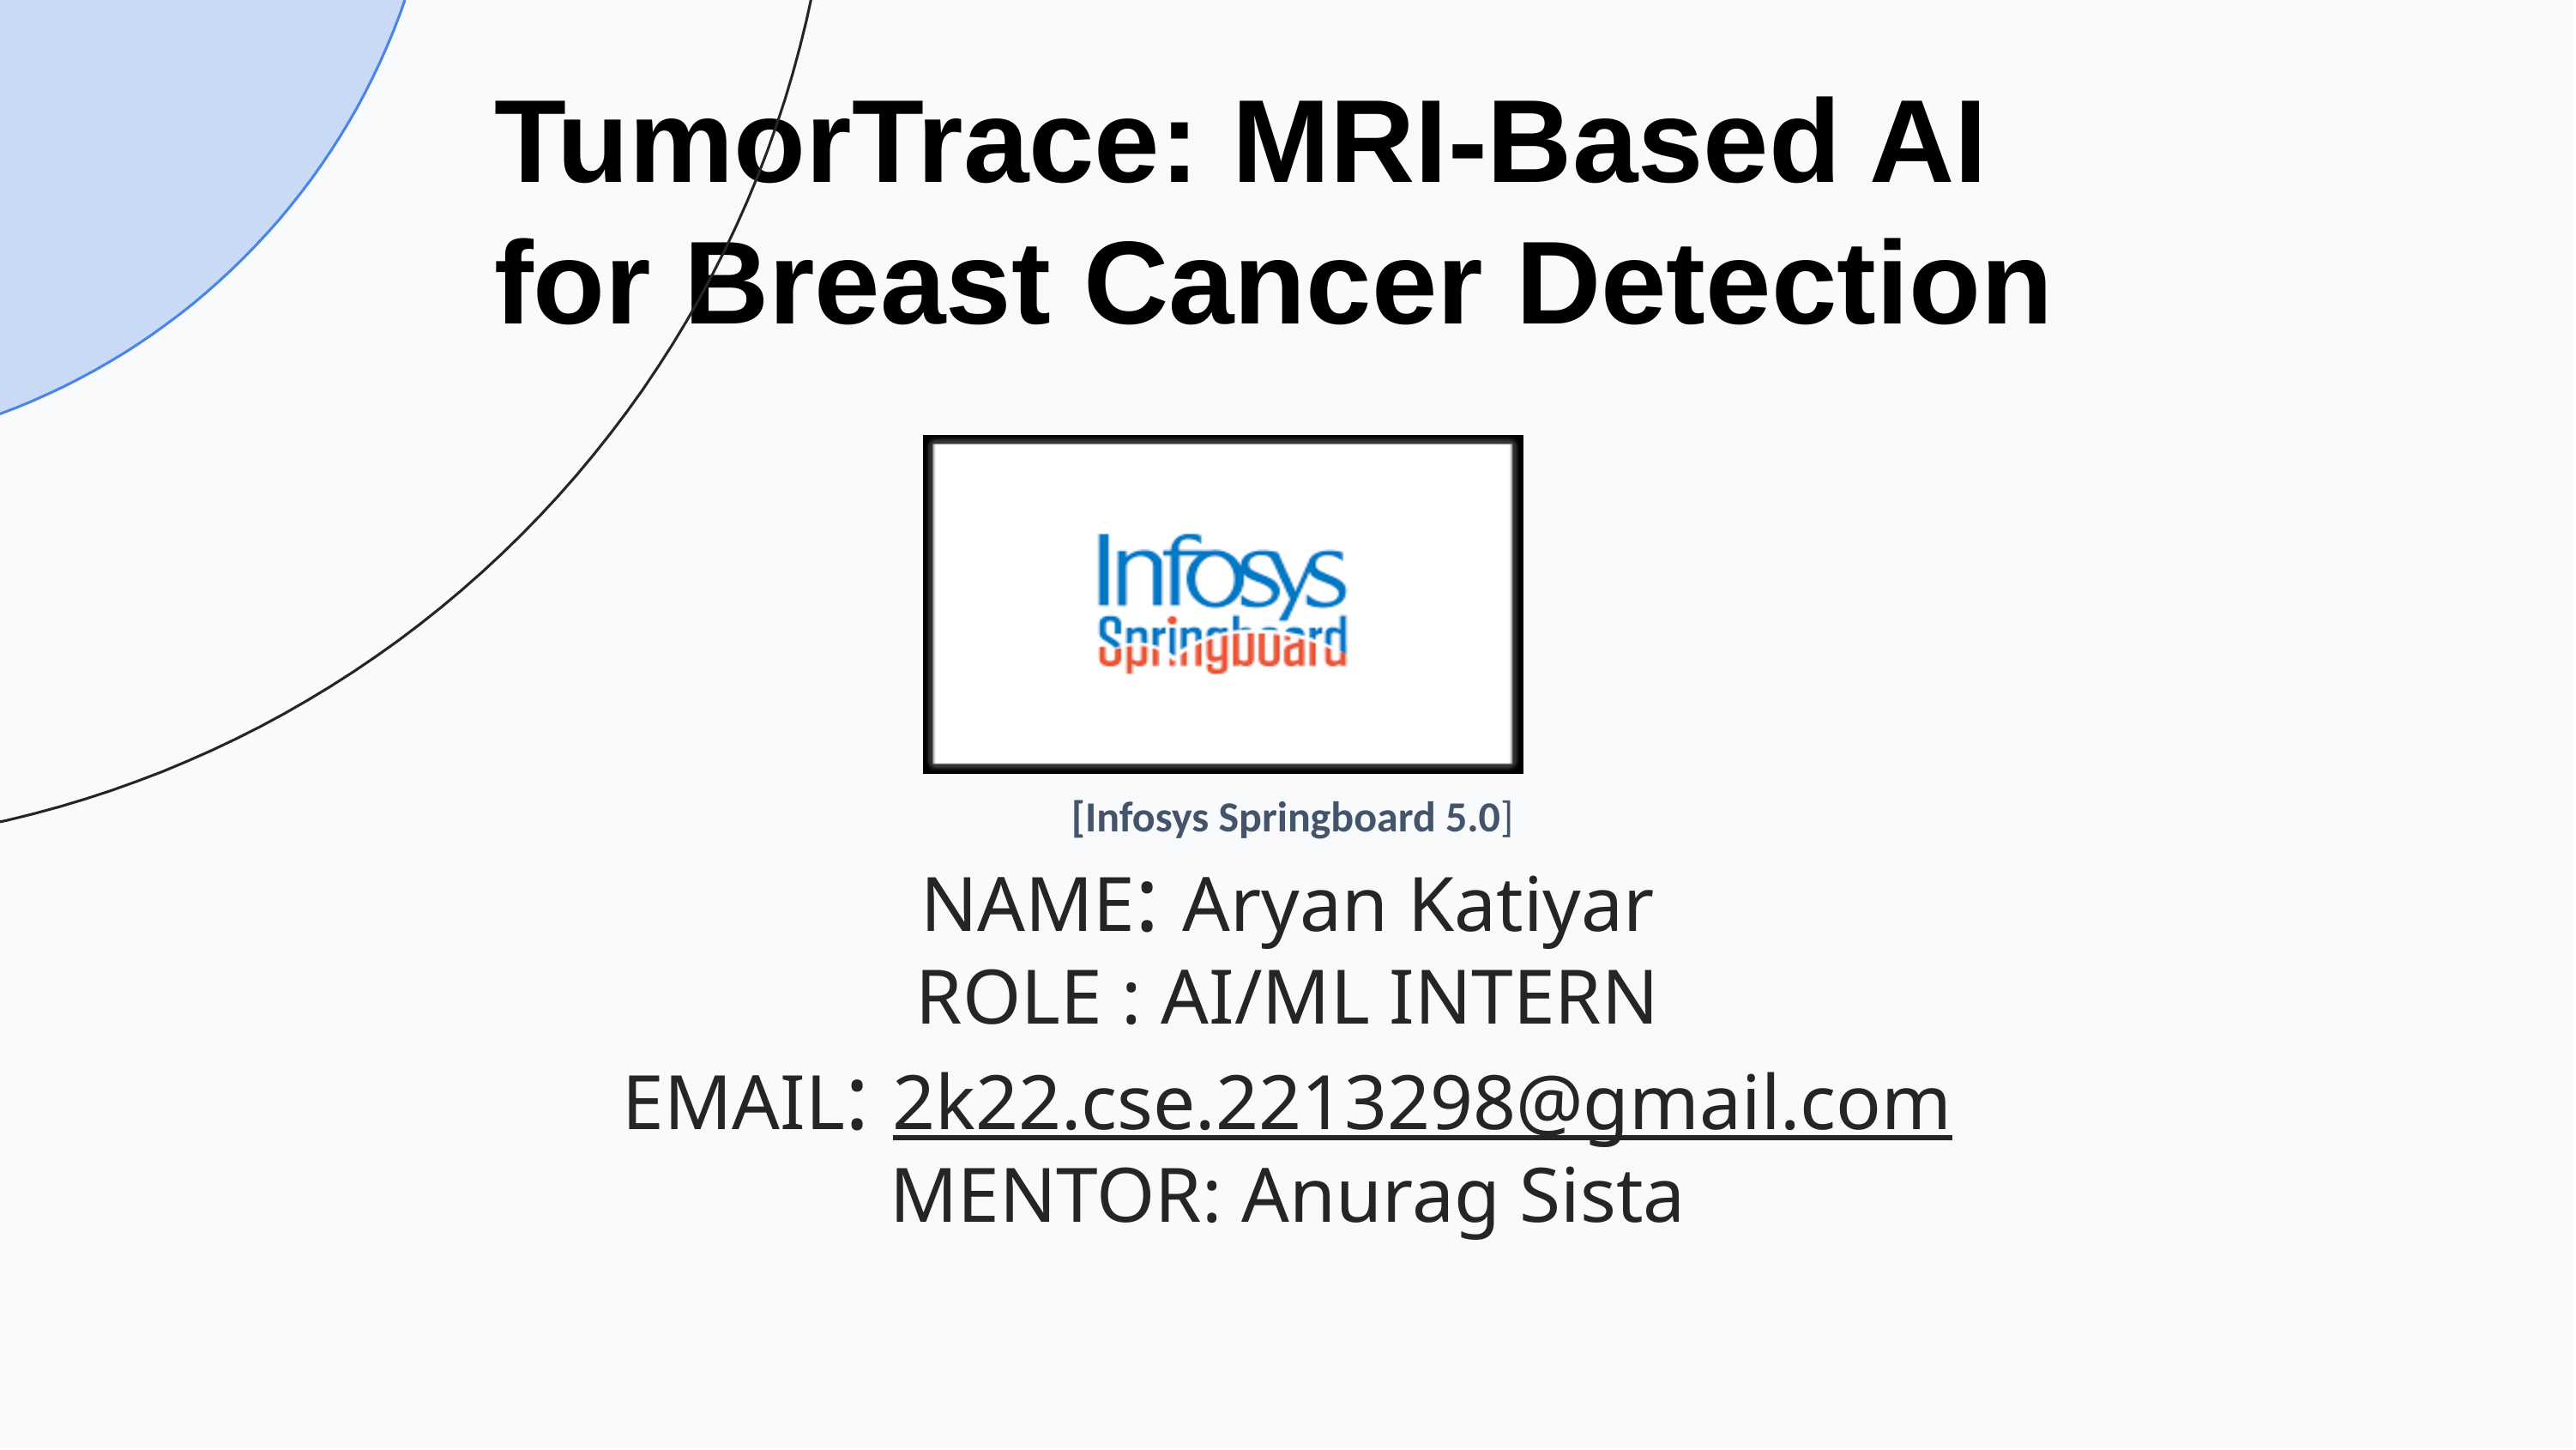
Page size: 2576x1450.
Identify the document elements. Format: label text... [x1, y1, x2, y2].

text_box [0, 0, 813, 824]
text_box TumorTrace: MRI-Based AI for Breast Cancer Detection [816, 63, 2135, 348]
title [Infosys Springboard 5.0] NAME: Aryan Katiyar ROLE : AI/ML INTERN EMAIL: 2k22.cse.2213298@gmail.com MENTOR: Anurag Sista [590, 788, 1985, 1351]
picture [922, 435, 1524, 774]
